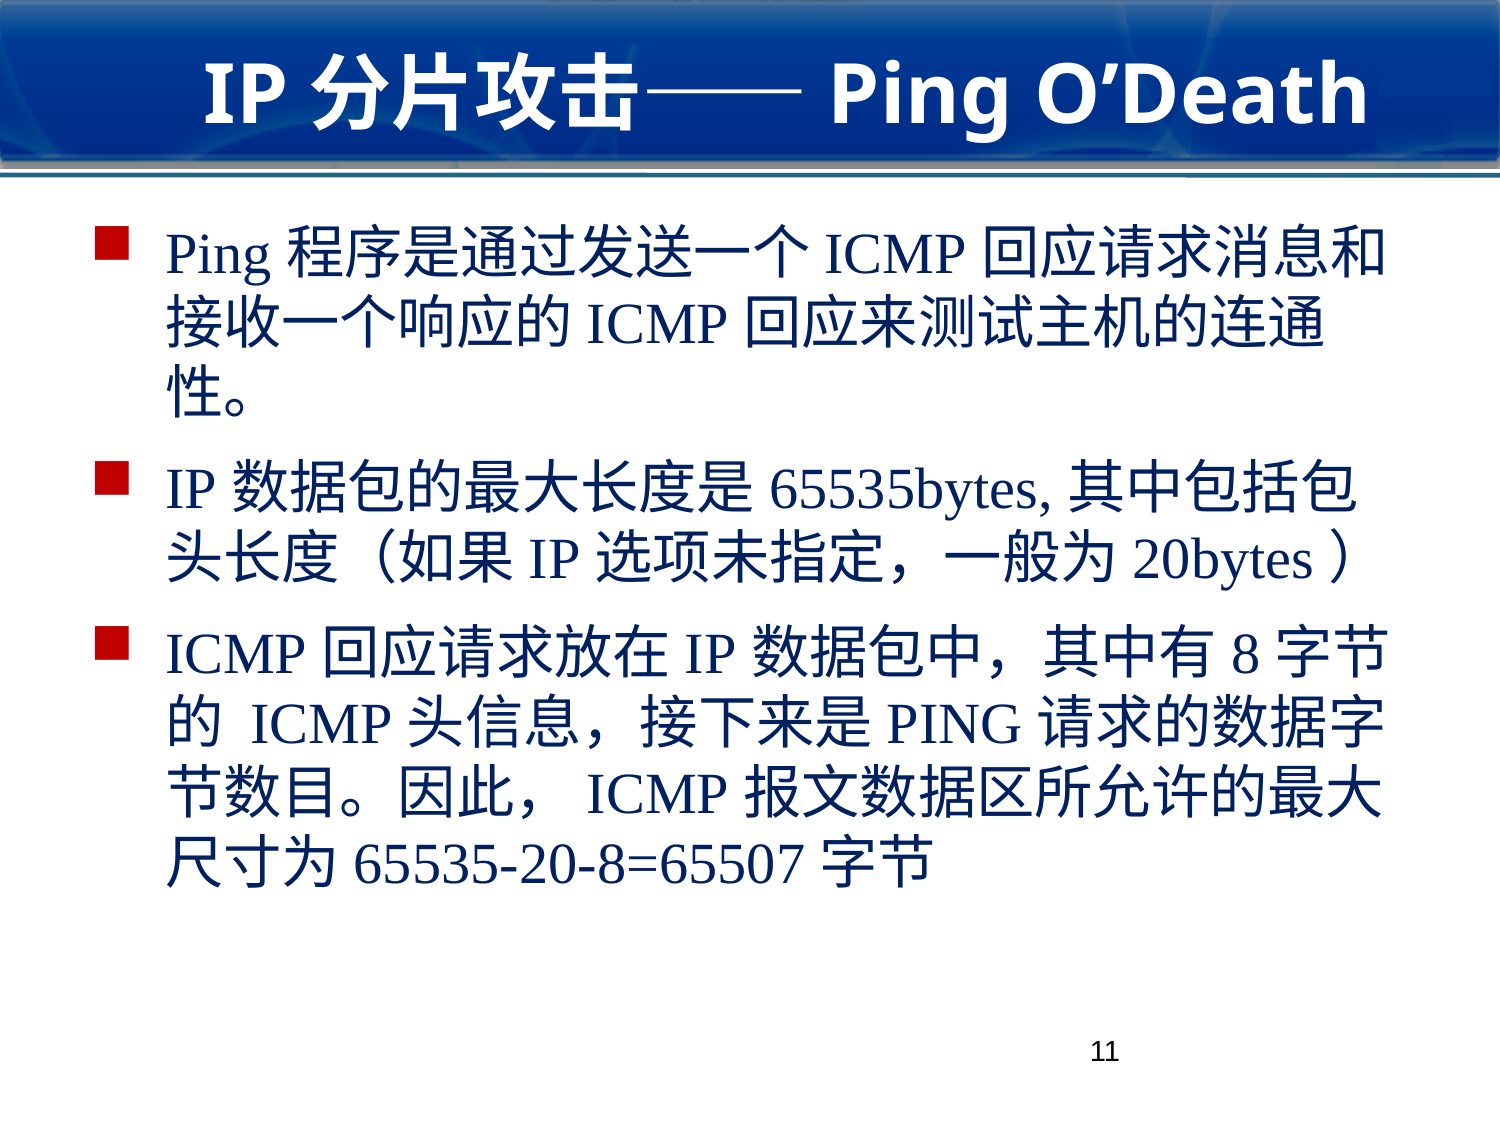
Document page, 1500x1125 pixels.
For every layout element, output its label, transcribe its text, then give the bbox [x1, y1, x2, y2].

list Ping程序是通过发送一个ICMP回应请求消息和接收一个响应的ICMP回应来测试主机的连通性。 IP数据包的最大长度是65535bytes,其中包括包头长度（如果IP选项未指定，一般为20bytes） ICMP回应请求放在IP数据包中，其中有8字节的 ICMP头信息，接下来是PING请求的数据字节数目。因此，ICMP报文数据区所允许的最大尺寸为65535-20-8=65507字节 [75, 208, 1425, 1047]
title IP分片攻击——Ping O’Death [75, 20, 1500, 161]
slide_number 11 [1074, 1047, 1425, 1100]
